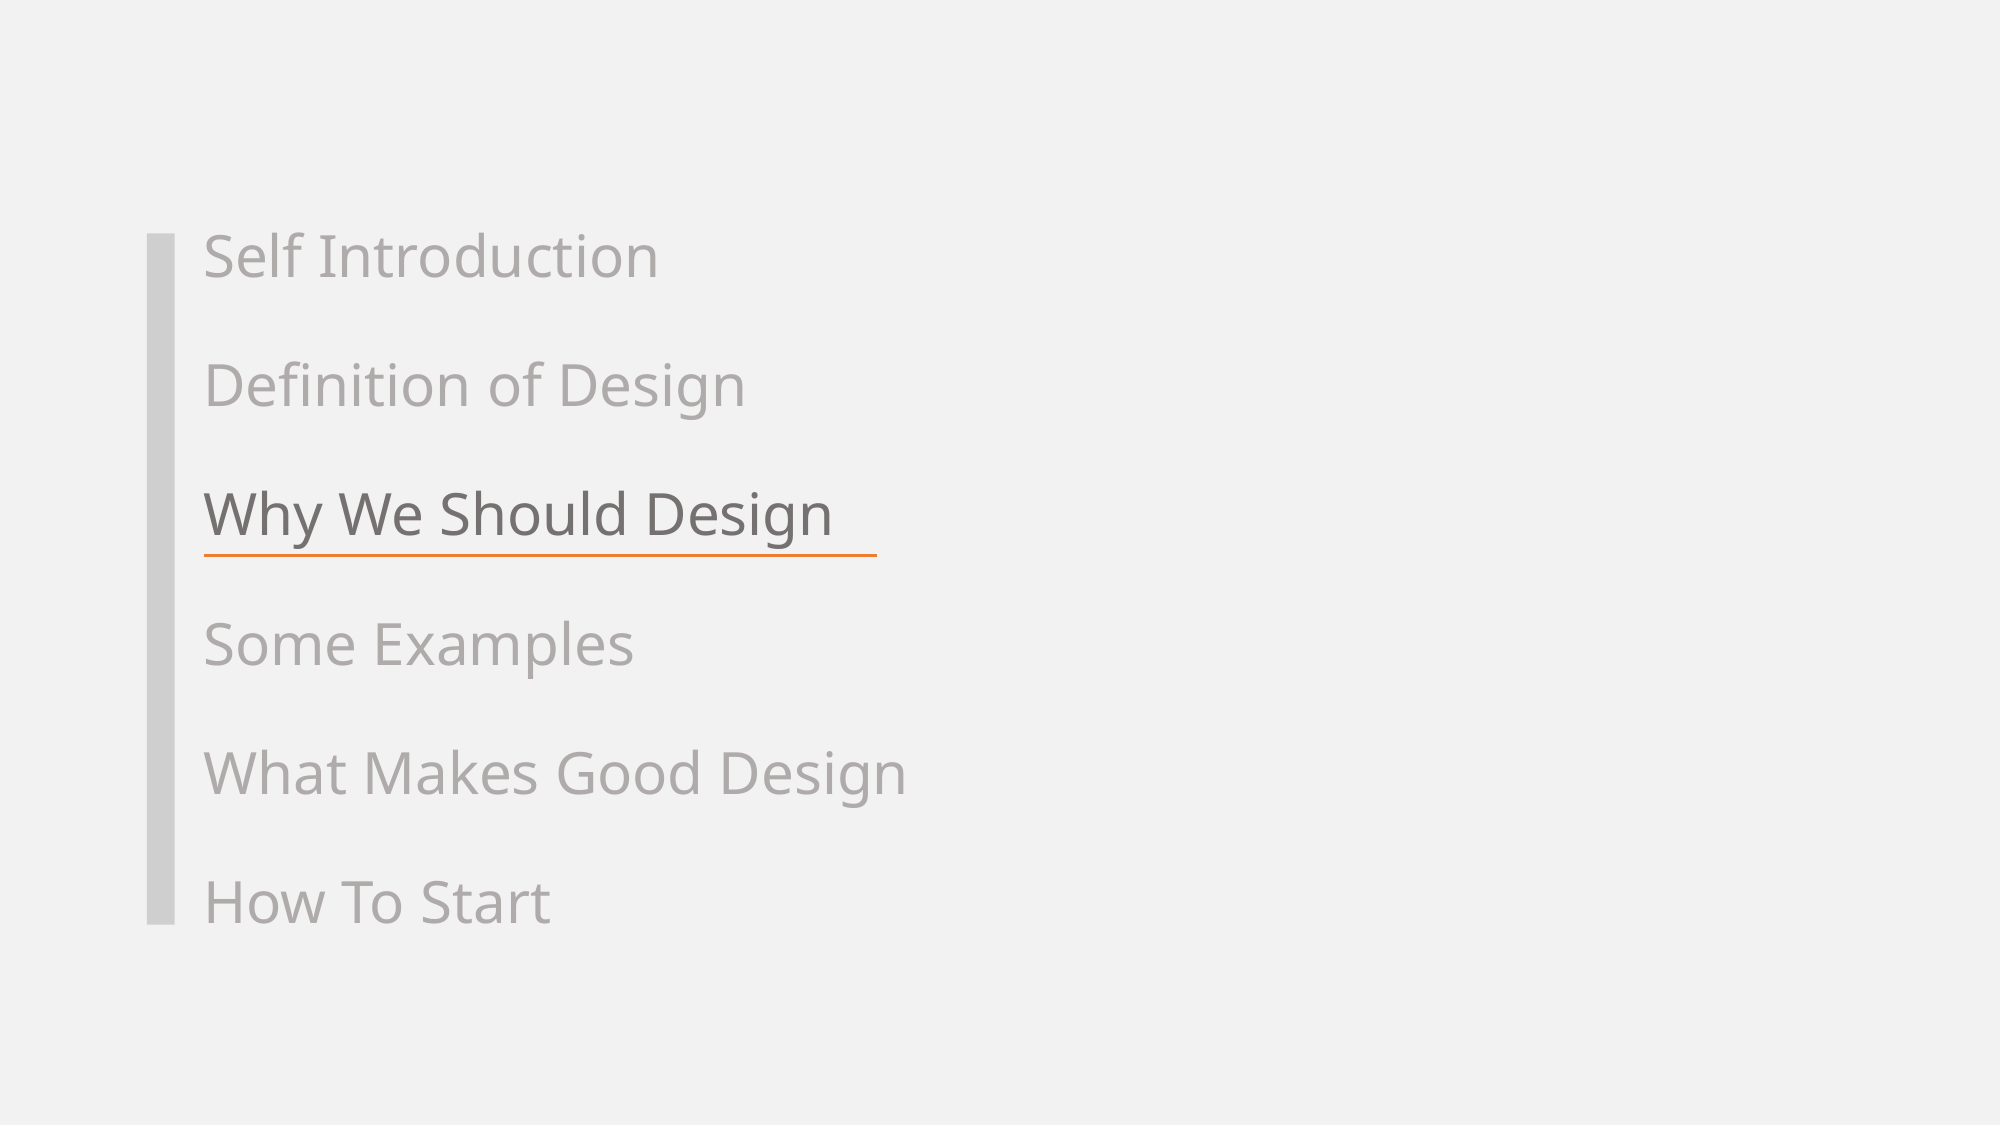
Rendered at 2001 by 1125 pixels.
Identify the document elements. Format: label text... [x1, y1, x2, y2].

text_box Why We Should Design [188, 470, 941, 555]
text_box What Makes Good Design [188, 728, 941, 814]
text_box Definition of Design [188, 340, 941, 426]
text_box Some Examples [188, 599, 941, 684]
text_box [146, 232, 176, 926]
text_box Self Introduction [188, 211, 941, 297]
text_box How To Start [188, 857, 941, 943]
